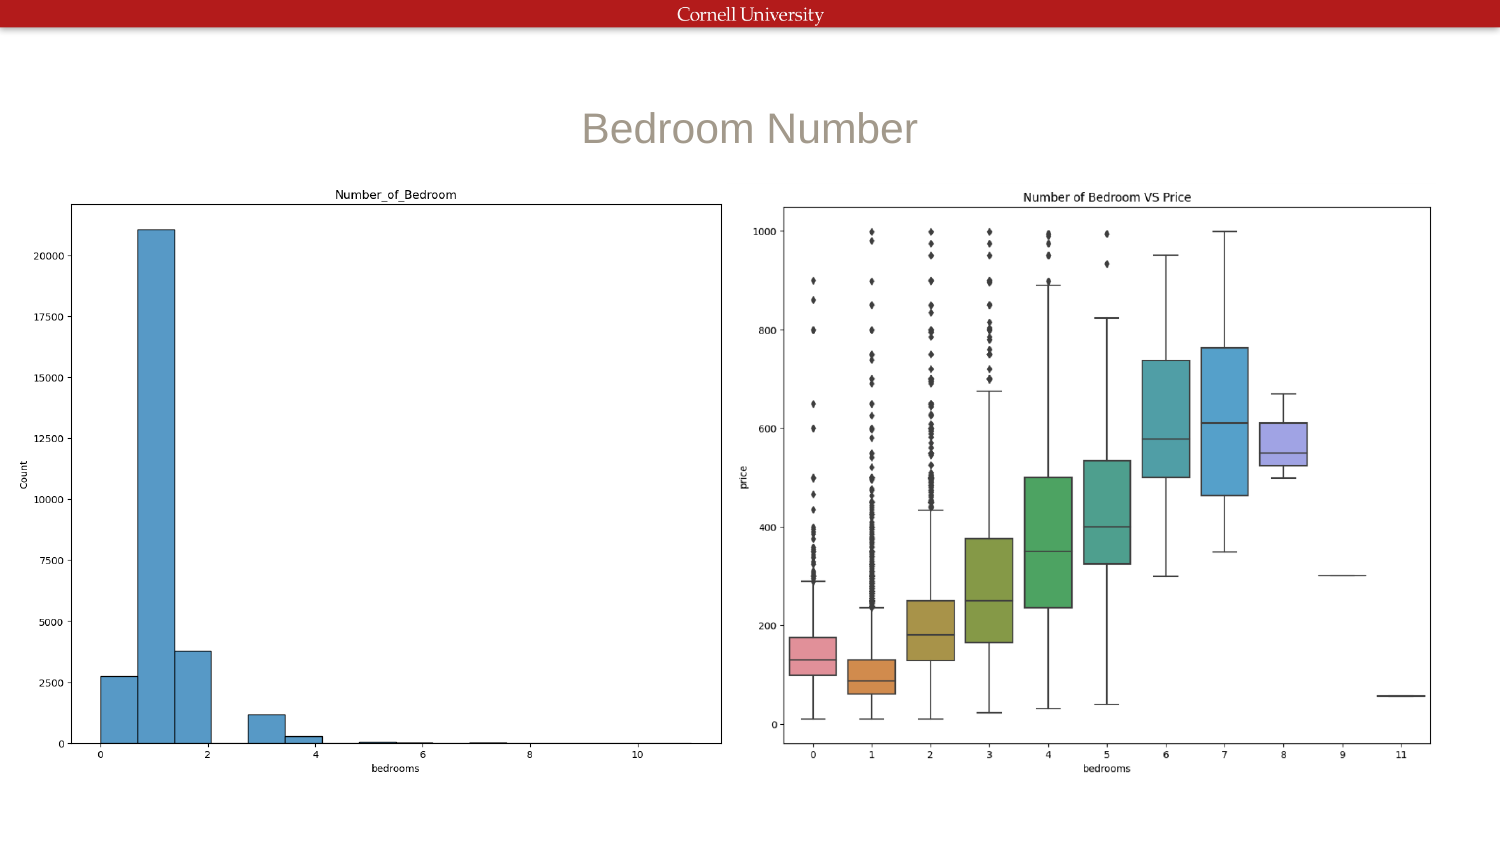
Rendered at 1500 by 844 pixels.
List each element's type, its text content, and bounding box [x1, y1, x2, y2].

title Bedroom Number [137, 93, 1363, 160]
picture [12, 183, 1436, 780]
picture [673, 0, 825, 43]
